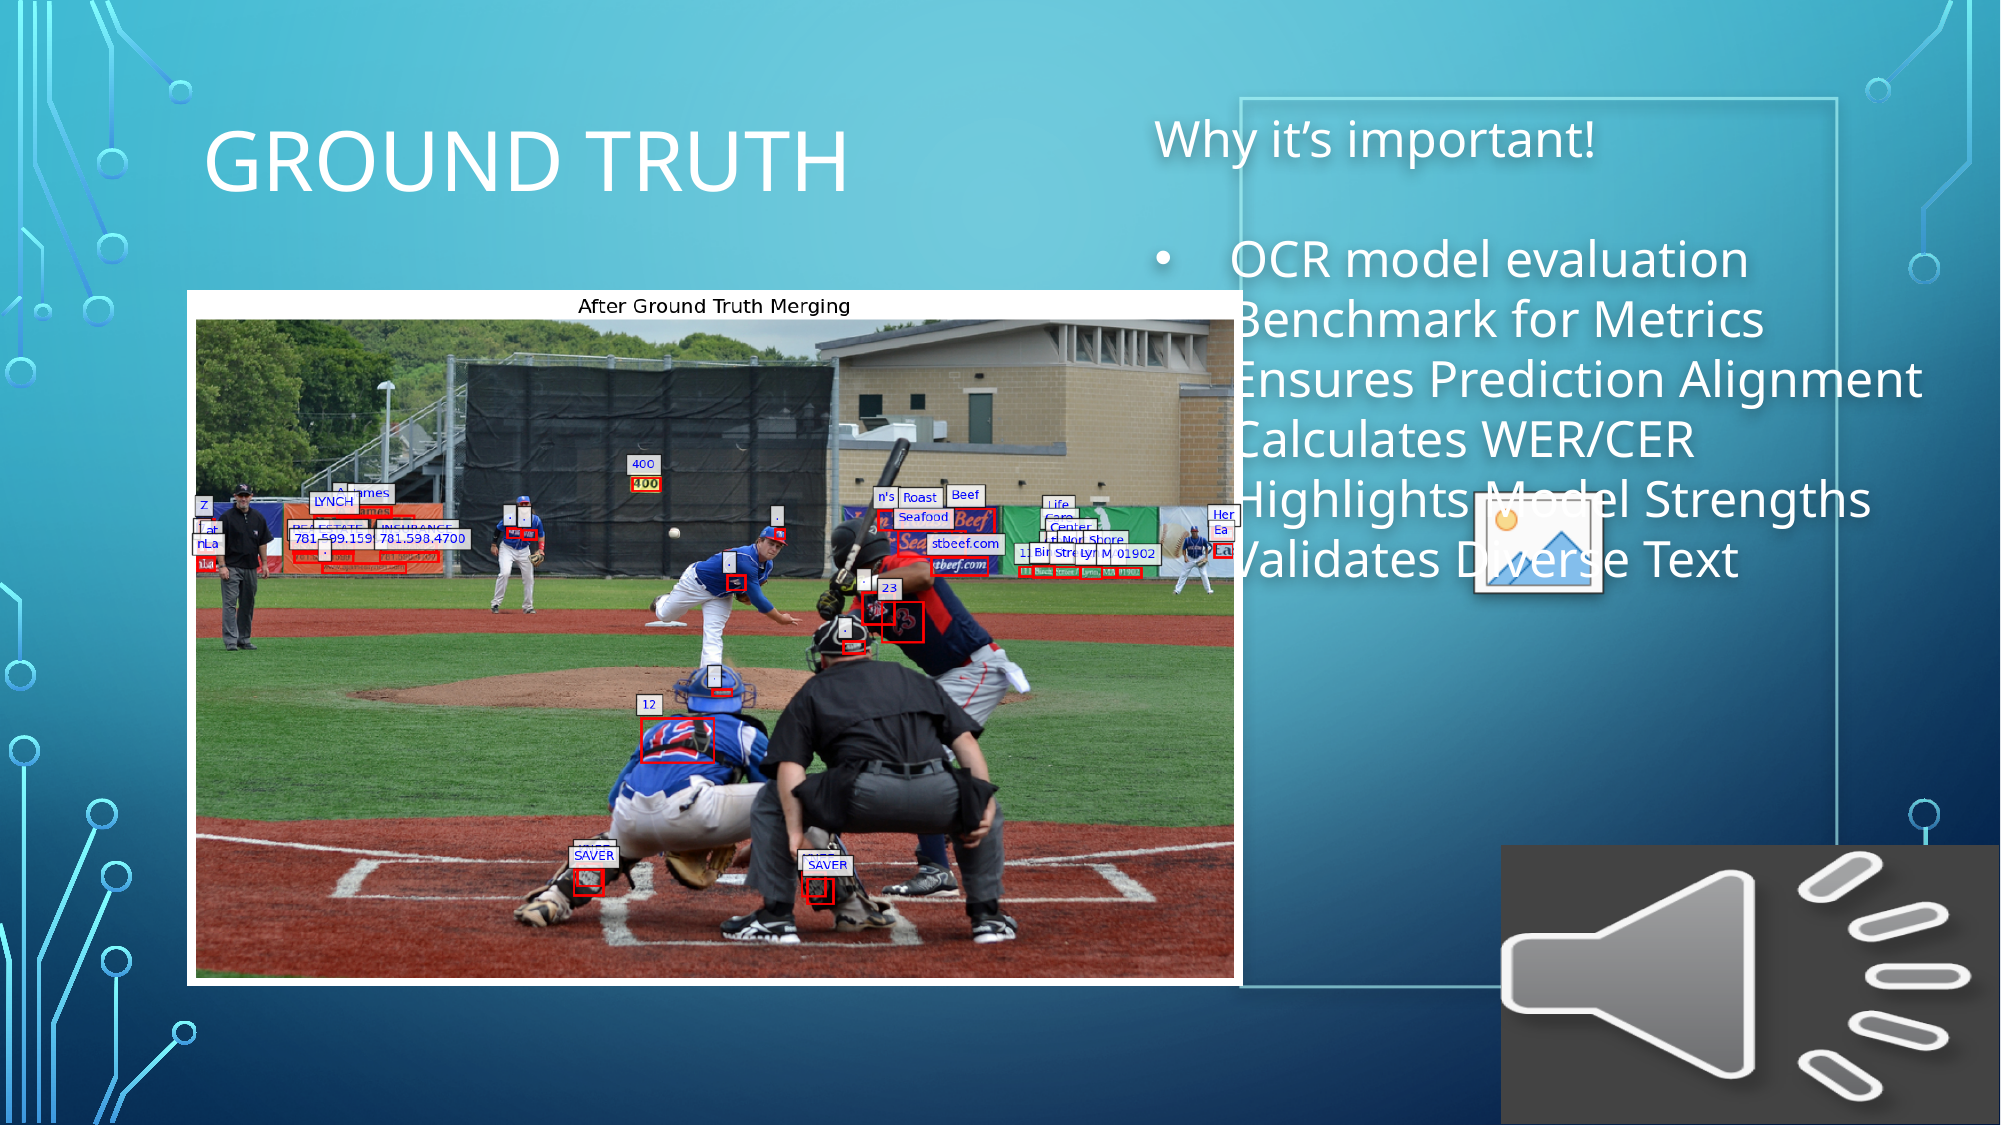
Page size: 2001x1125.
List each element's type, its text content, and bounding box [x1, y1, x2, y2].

picture [186, 99, 2000, 1125]
title ground truth [187, 99, 1242, 290]
